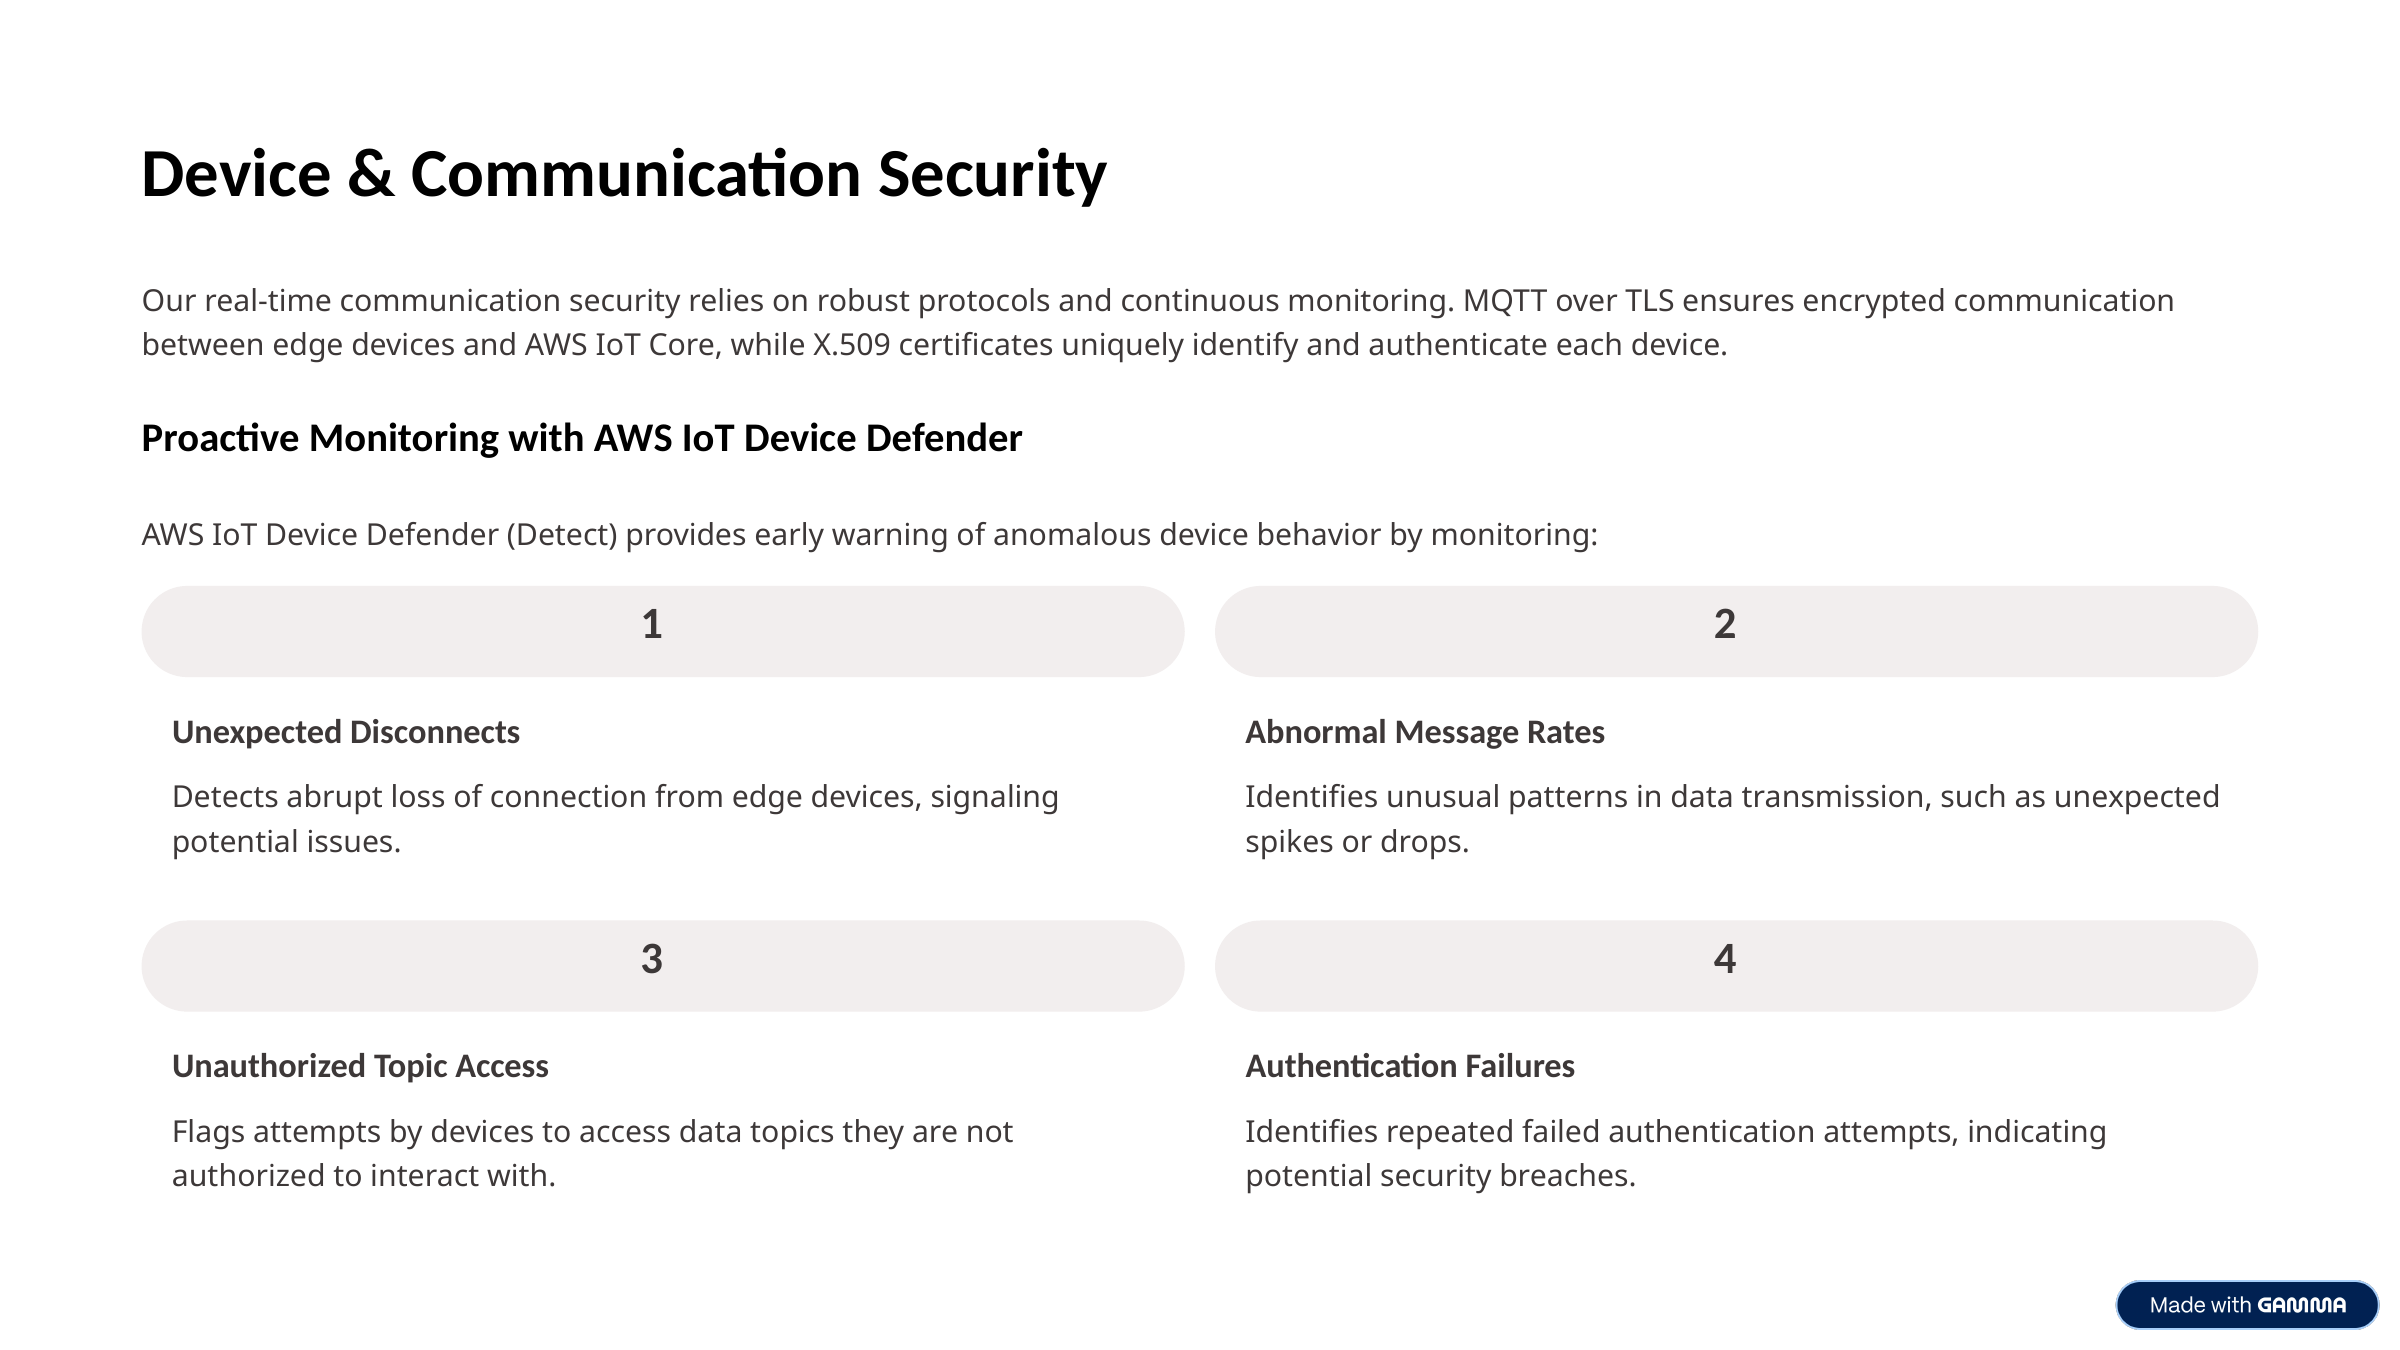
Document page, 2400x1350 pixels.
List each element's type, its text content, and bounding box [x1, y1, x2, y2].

picture [2106, 1271, 2389, 1339]
text_box [1215, 920, 2259, 1012]
text_box Our real-time communication security relies on robust protocols and continuous monitoring. MQTT over TLS ensures encrypted communication between edge devices and AWS IoT Core, while X.509 certificates uniquely identify and authenticate each device. [141, 272, 2259, 364]
text_box [141, 585, 1185, 678]
text_box [141, 920, 1185, 1012]
text_box 4 [1713, 937, 1760, 995]
text_box Unauthorized Topic Access [172, 1041, 660, 1085]
text_box Device & Communication Security [141, 125, 1374, 212]
text_box 2 [1713, 602, 1760, 660]
text_box 1 [640, 602, 686, 660]
text_box Identifies unusual patterns in data transmission, such as unexpected spikes or drops. [1245, 768, 2228, 860]
text_box 3 [640, 937, 686, 995]
text_box Flags attempts by devices to access data topics they are not authorized to interact with. [171, 1103, 1155, 1195]
text_box Proactive Monitoring with AWS IoT Device Defender [141, 408, 1274, 461]
text_box Authentication Failures [1245, 1041, 1671, 1085]
text_box [1215, 585, 2259, 678]
text_box Identifies repeated failed authentication attempts, indicating potential security breaches. [1245, 1103, 2228, 1195]
text_box AWS IoT Device Defender (Detect) provides early warning of anomalous device behavior by monitoring: [141, 506, 2259, 552]
text_box Detects abrupt loss of connection from edge devices, signaling potential issues. [171, 768, 1155, 860]
text_box Unexpected Disconnects [172, 707, 625, 751]
text_box Abnormal Message Rates [1245, 707, 1704, 751]
